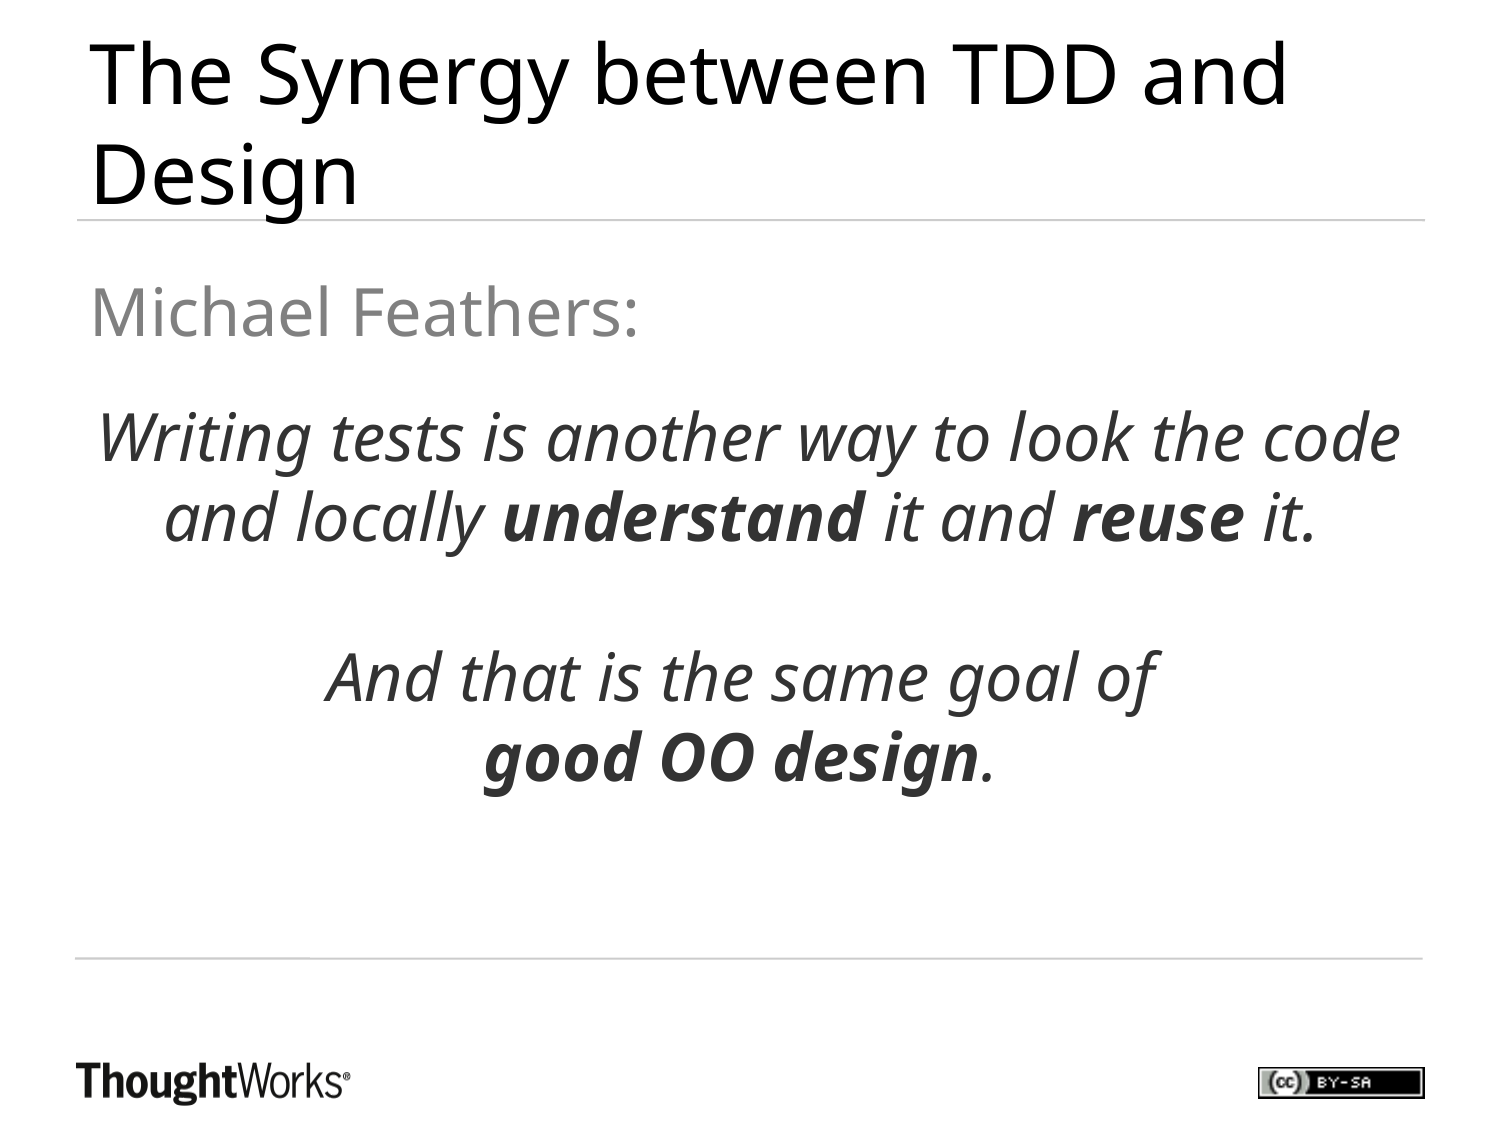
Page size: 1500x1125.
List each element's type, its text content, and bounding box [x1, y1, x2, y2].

text_box The Synergy between TDD and Design [75, 45, 1425, 197]
picture [1258, 1067, 1425, 1099]
picture [75, 1062, 351, 1106]
text_box Michael Feathers: Writing tests is another way to look the code and locally understand it and reuse it. And that is the same goal of good OO design. [75, 262, 1425, 948]
